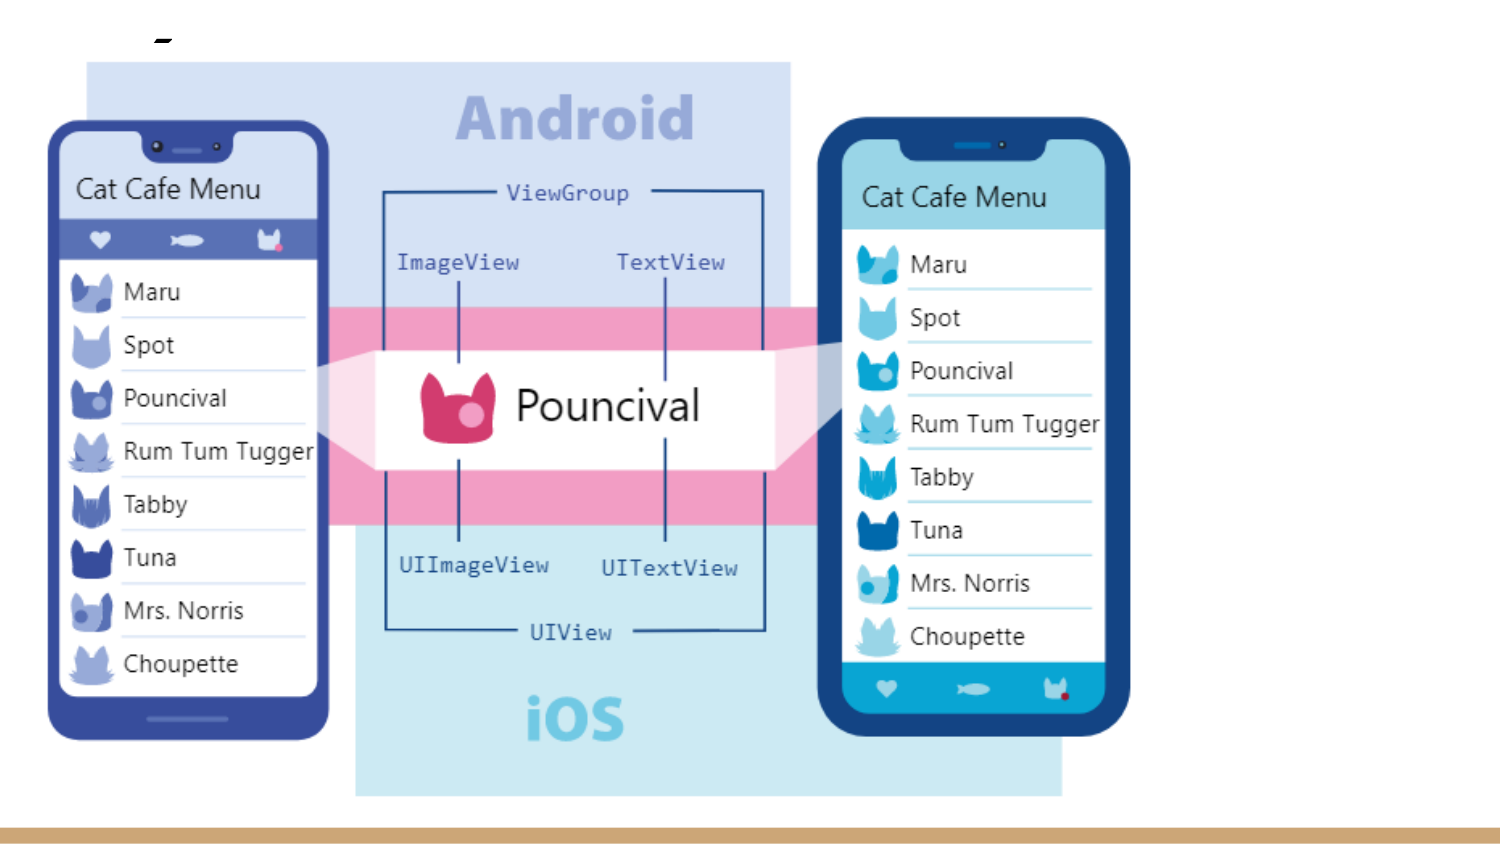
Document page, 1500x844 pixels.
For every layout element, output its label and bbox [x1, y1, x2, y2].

picture [24, 42, 1159, 819]
